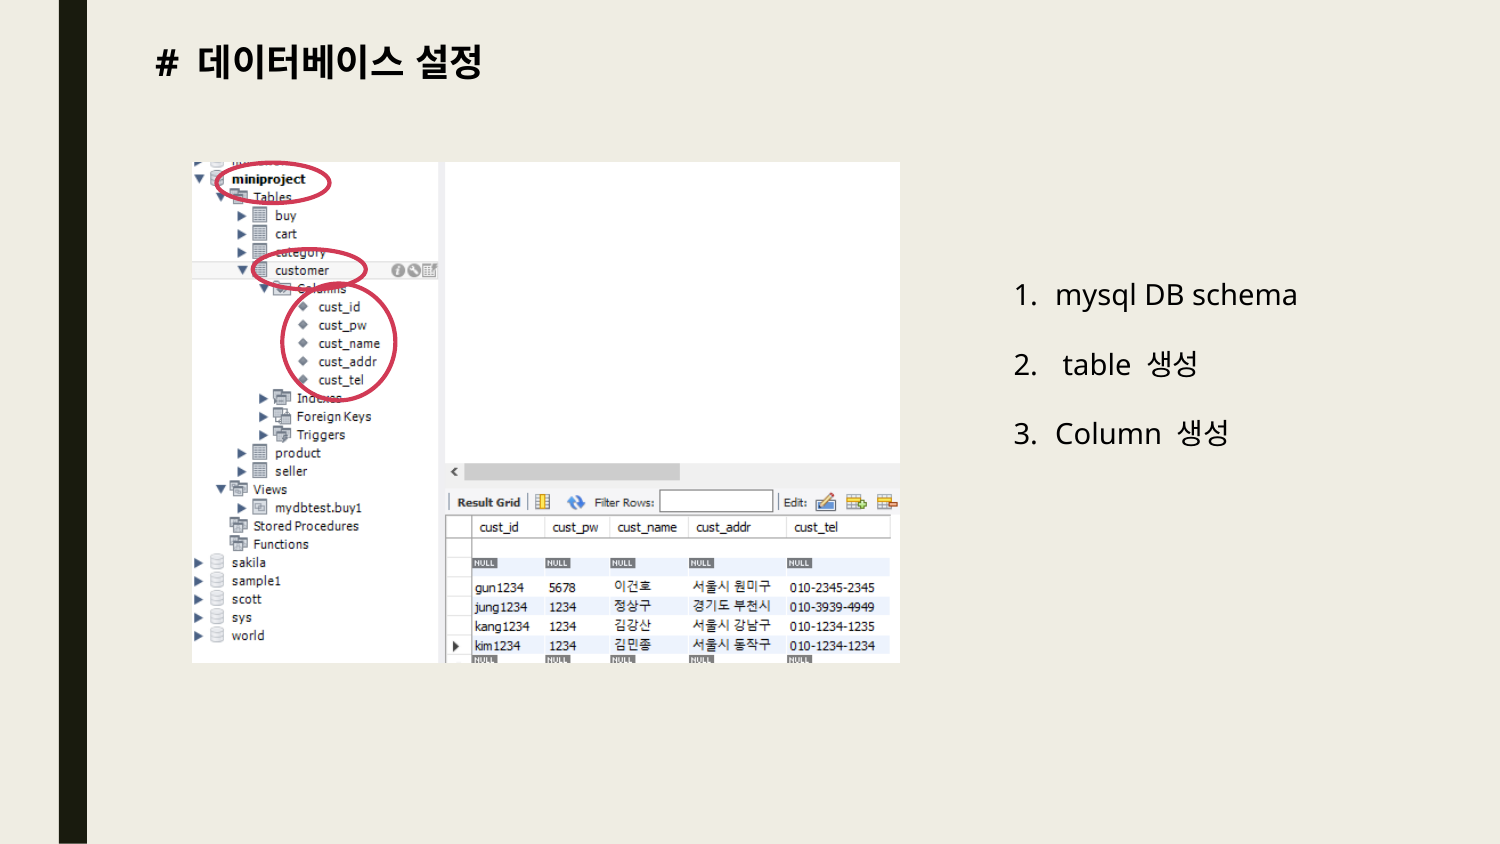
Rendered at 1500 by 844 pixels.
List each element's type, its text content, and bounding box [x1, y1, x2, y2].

text_box # 데이터베이스 설정 [140, 23, 519, 115]
picture [192, 162, 900, 663]
text_box mysql DB schema table 생성 Column 생성 [1002, 270, 1465, 487]
